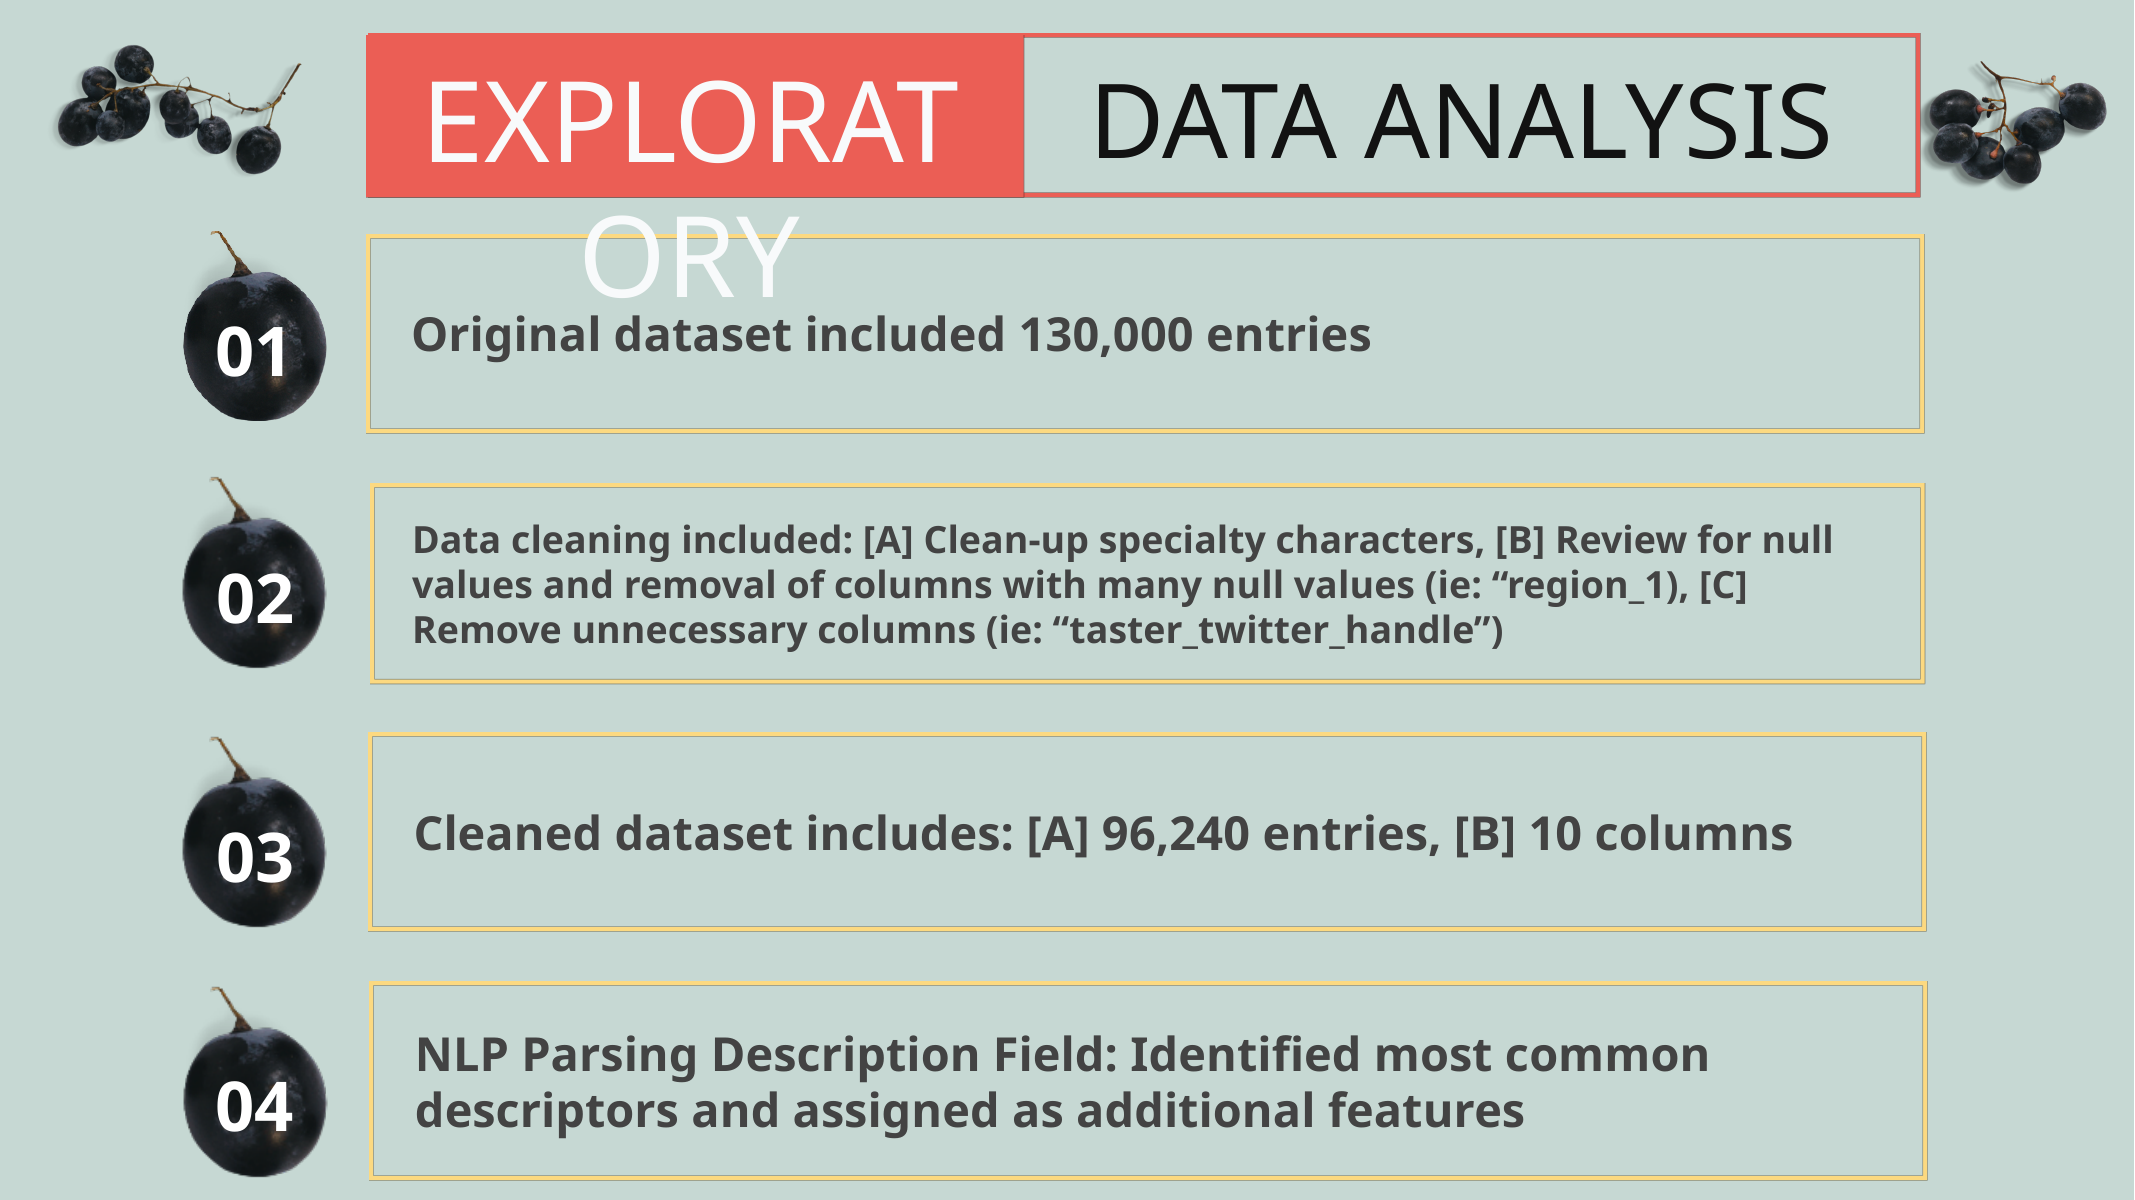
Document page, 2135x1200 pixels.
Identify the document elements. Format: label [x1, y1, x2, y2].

picture [48, 0, 354, 440]
picture [366, 33, 2125, 204]
picture [369, 980, 1935, 1187]
picture [155, 966, 355, 1197]
picture [368, 731, 1933, 938]
picture [370, 483, 1931, 689]
picture [154, 716, 354, 946]
picture [365, 234, 1931, 441]
picture [154, 457, 354, 687]
